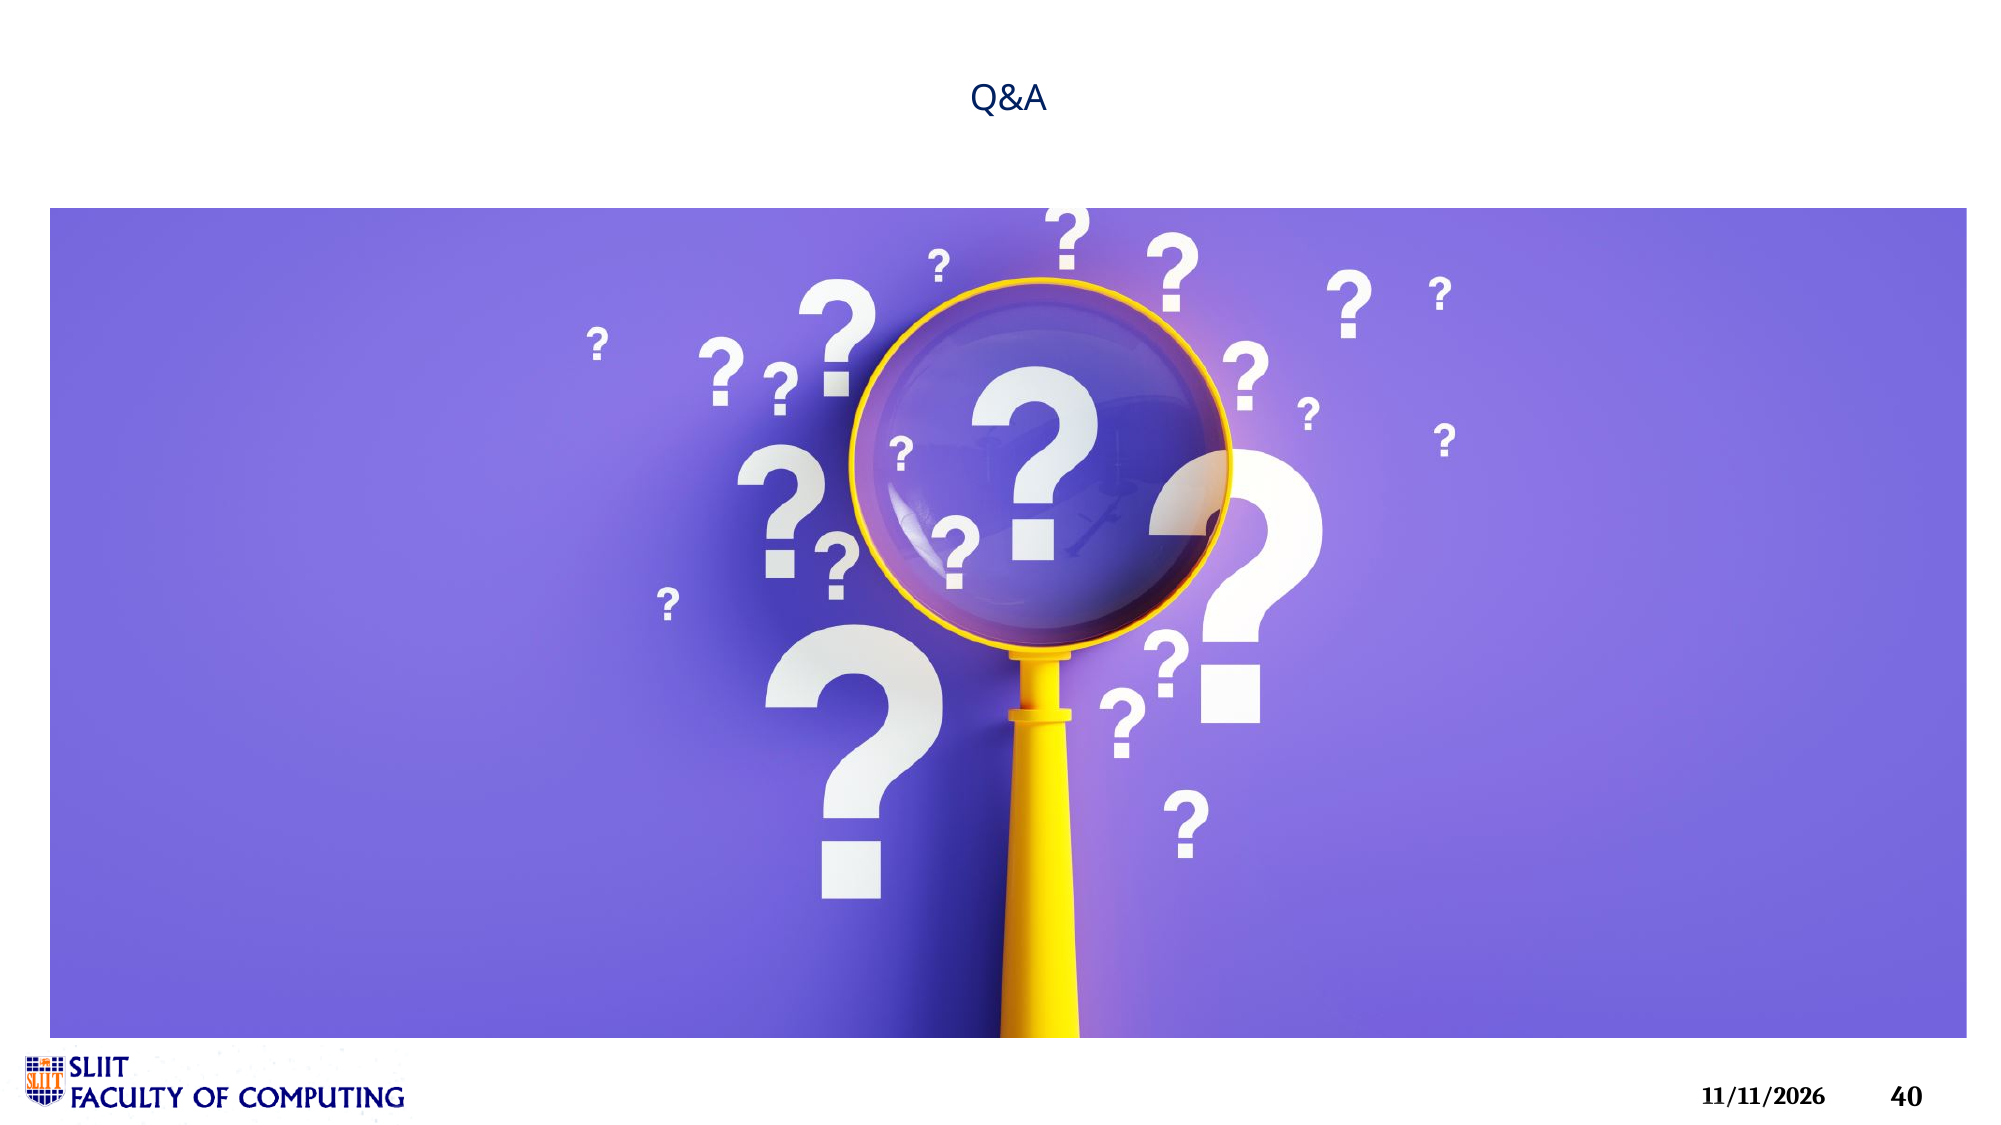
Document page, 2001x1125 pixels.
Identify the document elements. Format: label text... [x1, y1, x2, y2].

picture [49, 207, 1967, 1038]
title Q&A [50, 66, 1967, 126]
picture [0, 1045, 413, 1124]
